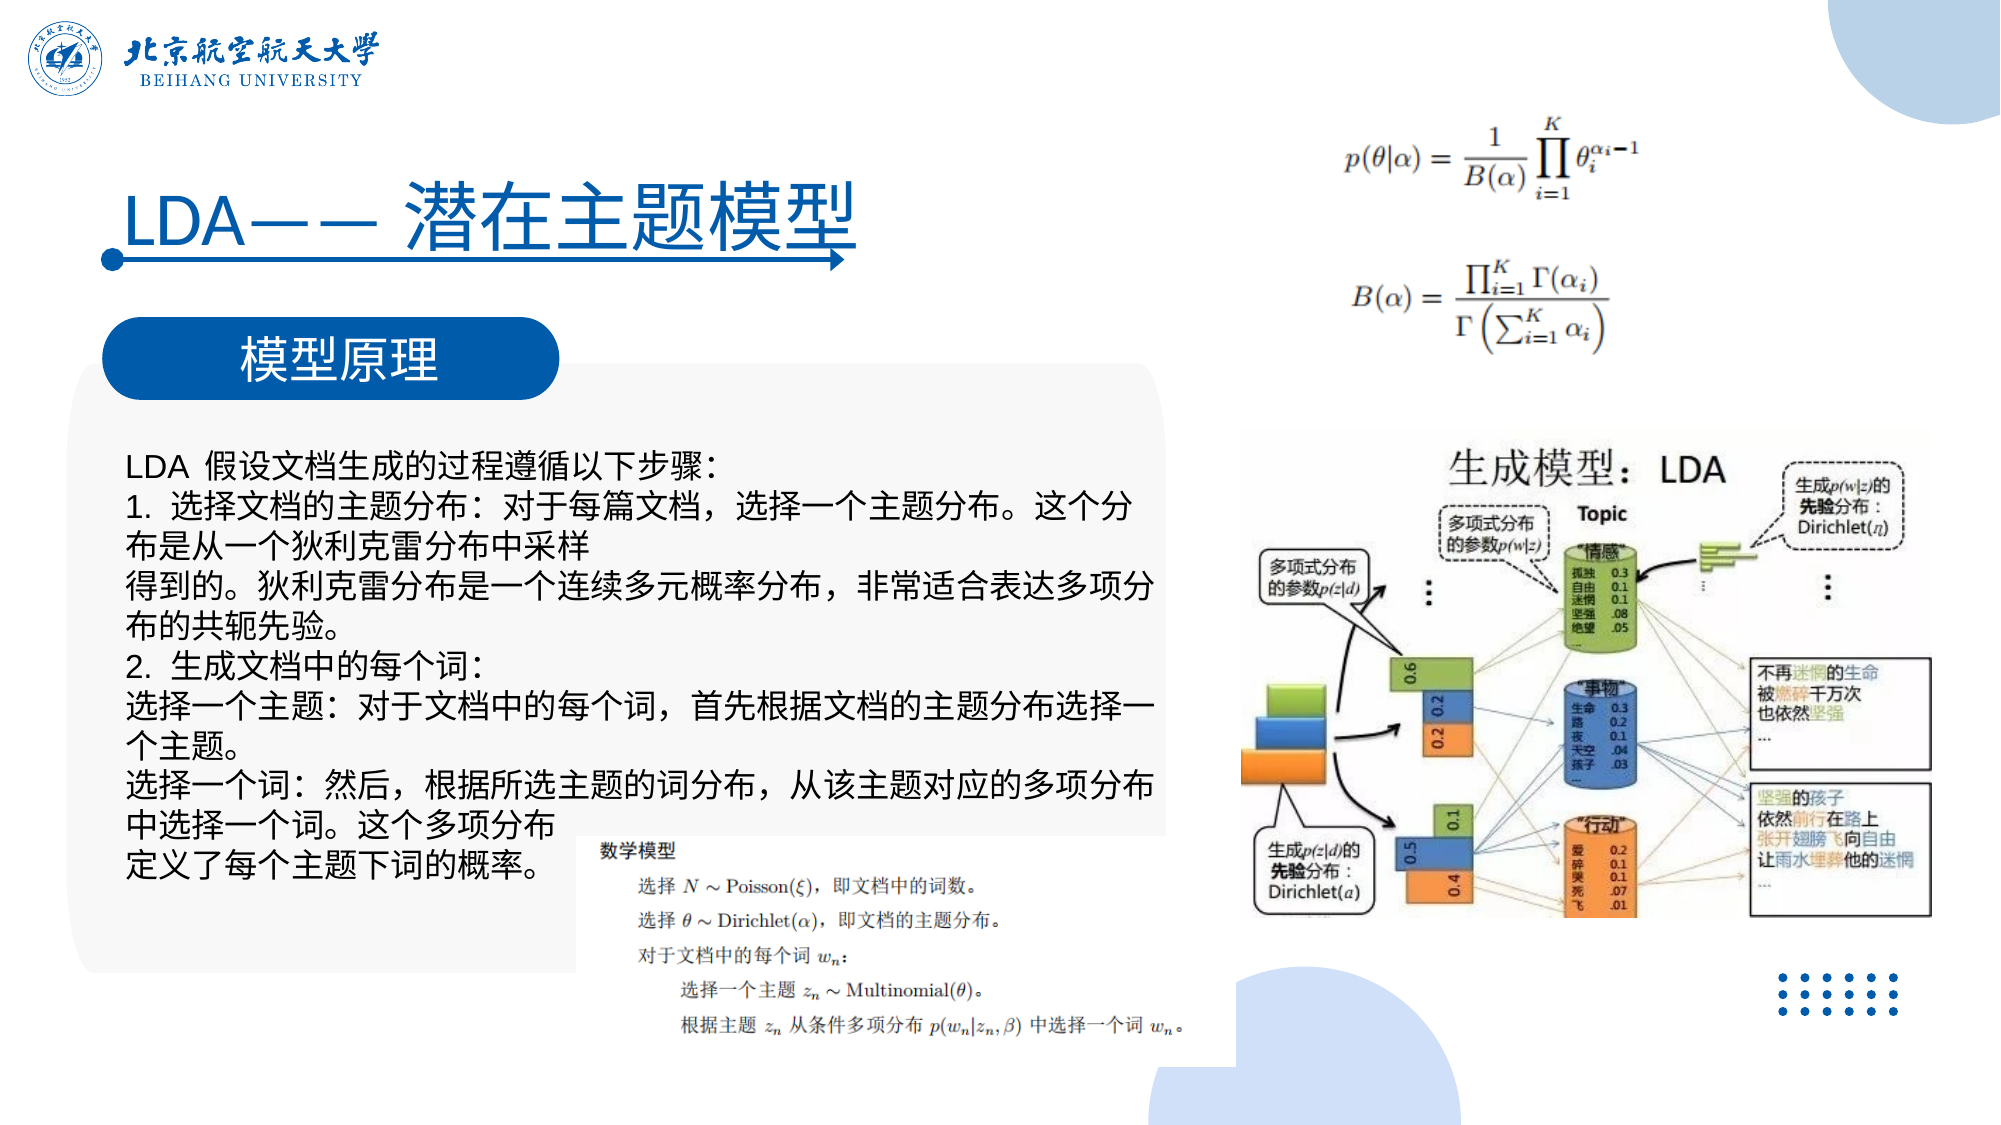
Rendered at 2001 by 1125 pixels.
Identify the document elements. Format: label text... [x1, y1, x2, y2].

text_box [832, 261, 843, 270]
picture [576, 836, 1236, 1067]
picture [1241, 428, 1932, 919]
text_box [1148, 966, 1461, 1125]
text_box [102, 261, 123, 270]
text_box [66, 363, 1166, 974]
picture [1310, 237, 1653, 366]
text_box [1778, 973, 1898, 1017]
picture [1303, 58, 1697, 217]
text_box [1827, 0, 2000, 125]
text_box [102, 317, 568, 400]
text_box LDA——潜在主题模型 [98, 168, 885, 261]
picture [28, 21, 379, 96]
